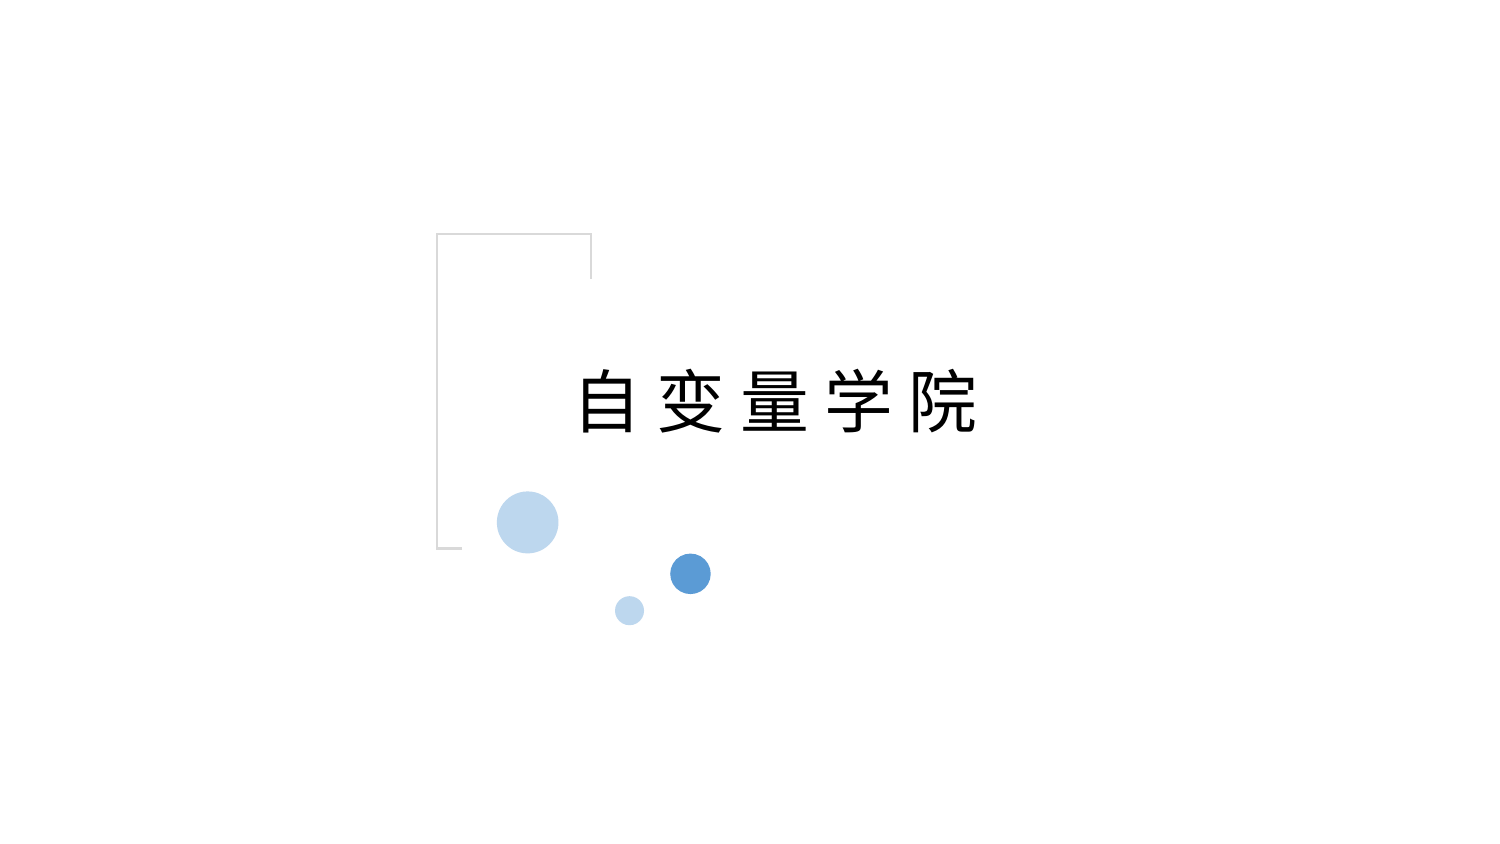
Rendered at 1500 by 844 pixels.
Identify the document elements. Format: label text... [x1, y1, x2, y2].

title 自 变 量 学 院 [127, 323, 1422, 487]
